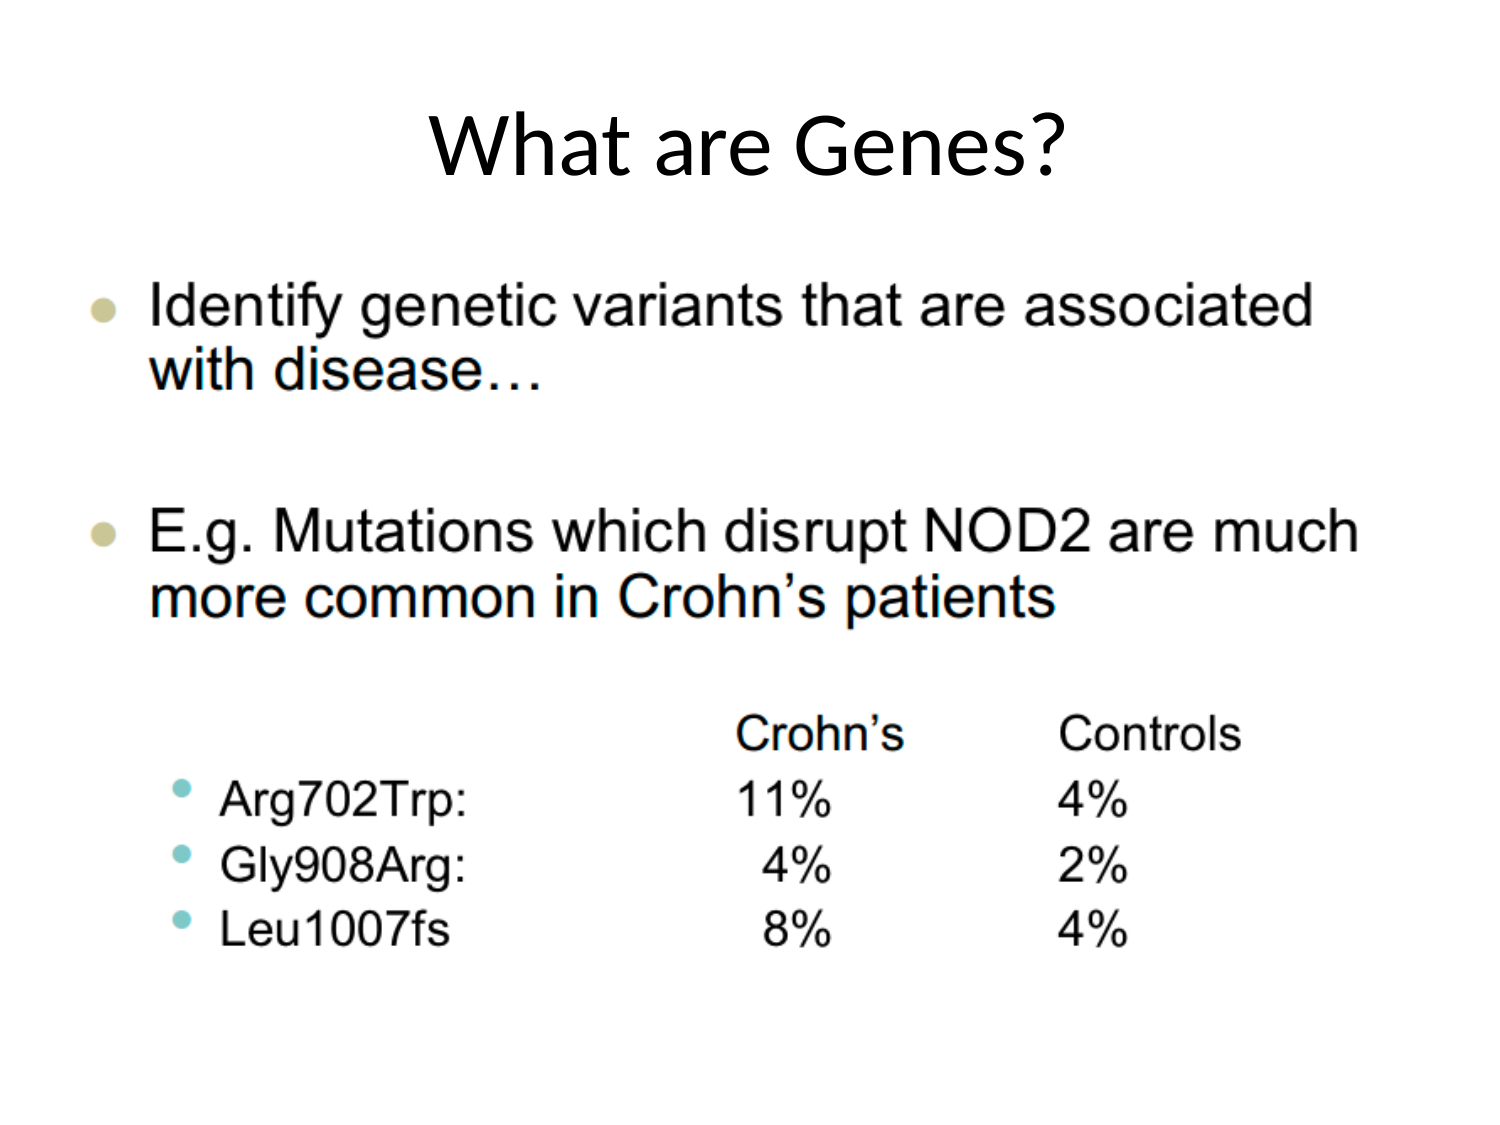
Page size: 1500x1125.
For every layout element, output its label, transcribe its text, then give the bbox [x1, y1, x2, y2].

title What are Genes? [75, 45, 1425, 233]
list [74, 262, 1426, 1006]
